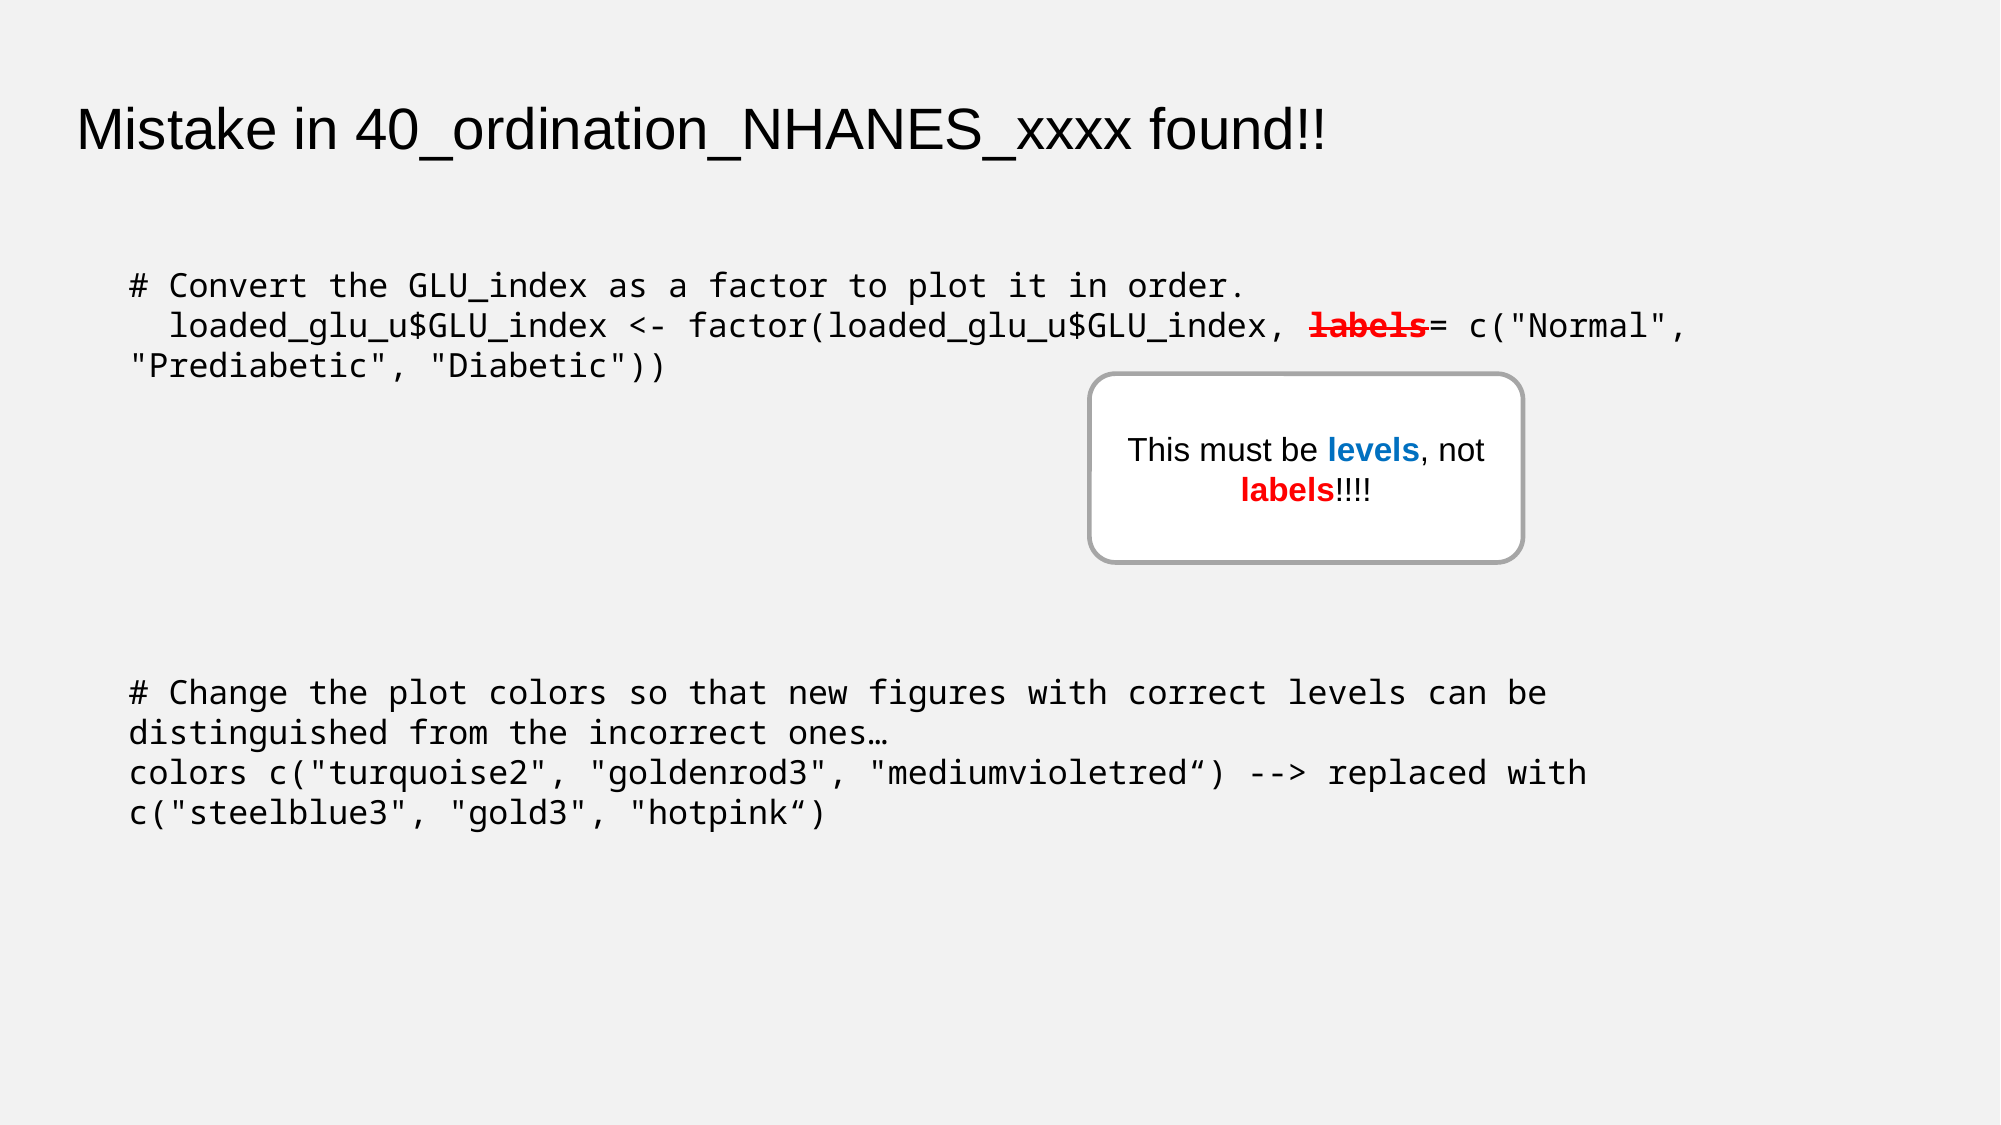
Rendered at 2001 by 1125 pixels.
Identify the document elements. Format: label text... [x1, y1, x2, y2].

title Mistake in 40_ordination_NHANES_xxxx found!! [61, 43, 1569, 220]
text_box This must be levels, not labels!!!! [1088, 392, 1525, 564]
text_box # Change the plot colors so that new figures with correct levels can be distinguished from the incorrect ones… colors c("turquoise2", "goldenrod3", "mediumvioletred“) --> replaced with c("steelblue3", "gold3", "hotpink“) [113, 663, 1835, 839]
text_box # Convert the GLU_index as a factor to plot it in order. loaded_glu_u$GLU_index <- factor(loaded_glu_u$GLU_index, labels= c("Normal", "Prediabetic", "Diabetic")) [113, 256, 1835, 392]
